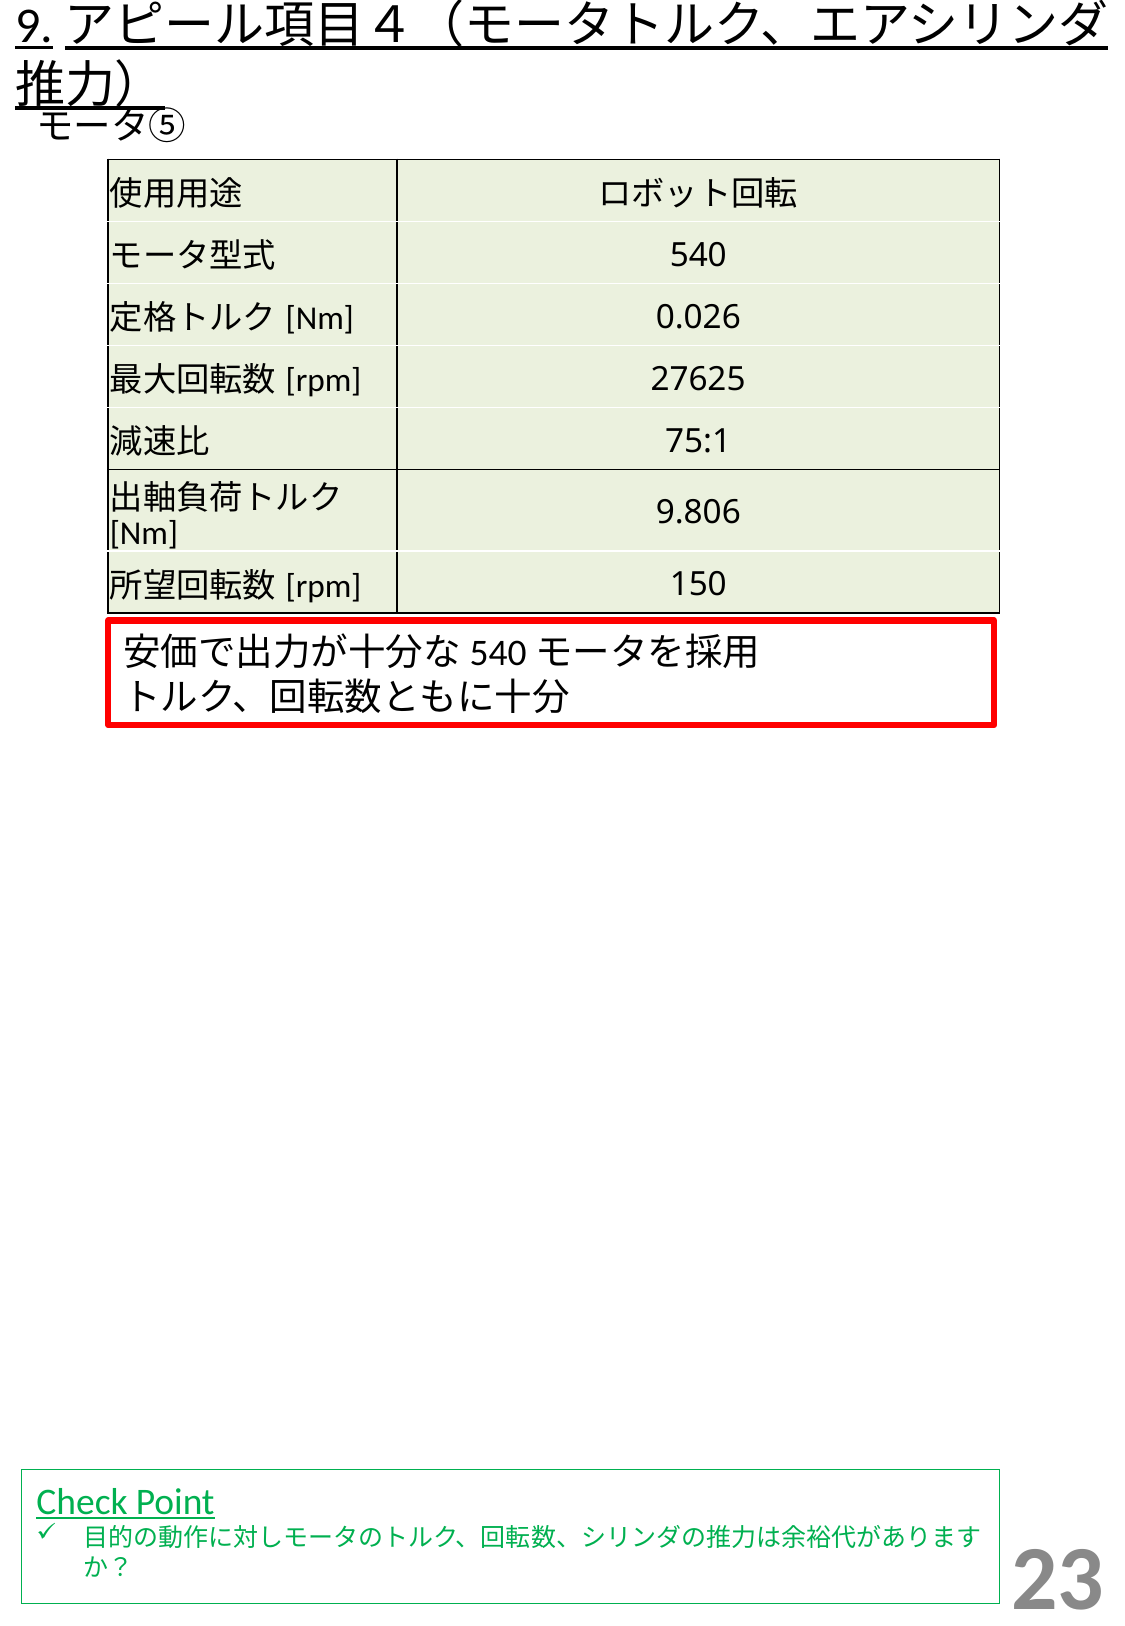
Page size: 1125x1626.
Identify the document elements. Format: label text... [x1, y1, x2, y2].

table_cell 減速比 [109, 408, 396, 469]
slide_number 23 [857, 1529, 1120, 1616]
text_box 安価で出力が十分な540モータを採用 トルク、回転数ともに十分 [108, 620, 995, 726]
table_cell 27625 [398, 346, 999, 407]
table_cell 最大回転数[rpm] [109, 346, 396, 407]
table_cell モータ型式 [109, 222, 396, 283]
text_box Check Point 目的の動作に対しモータのトルク、回転数、シリンダの推力は余裕代がありますか？ [21, 1469, 1000, 1604]
table_cell 定格トルク[Nm] [109, 284, 396, 345]
text_box モータ⑤ [21, 94, 235, 155]
table_cell 9.806 [398, 470, 999, 550]
title 9.アピール項目４（モータトルク、エアシリンダ推力） [0, 9, 1125, 96]
table_cell 540 [398, 222, 999, 283]
table_cell 出軸負荷トルク[Nm] [109, 470, 396, 550]
table_cell 75:1 [398, 408, 999, 469]
table_cell 150 [398, 552, 999, 612]
table_cell 0.026 [398, 284, 999, 345]
table_header 使用用途 [109, 160, 396, 221]
table_cell 所望回転数[rpm] [109, 552, 396, 612]
table_header ロボット回転 [398, 160, 999, 221]
